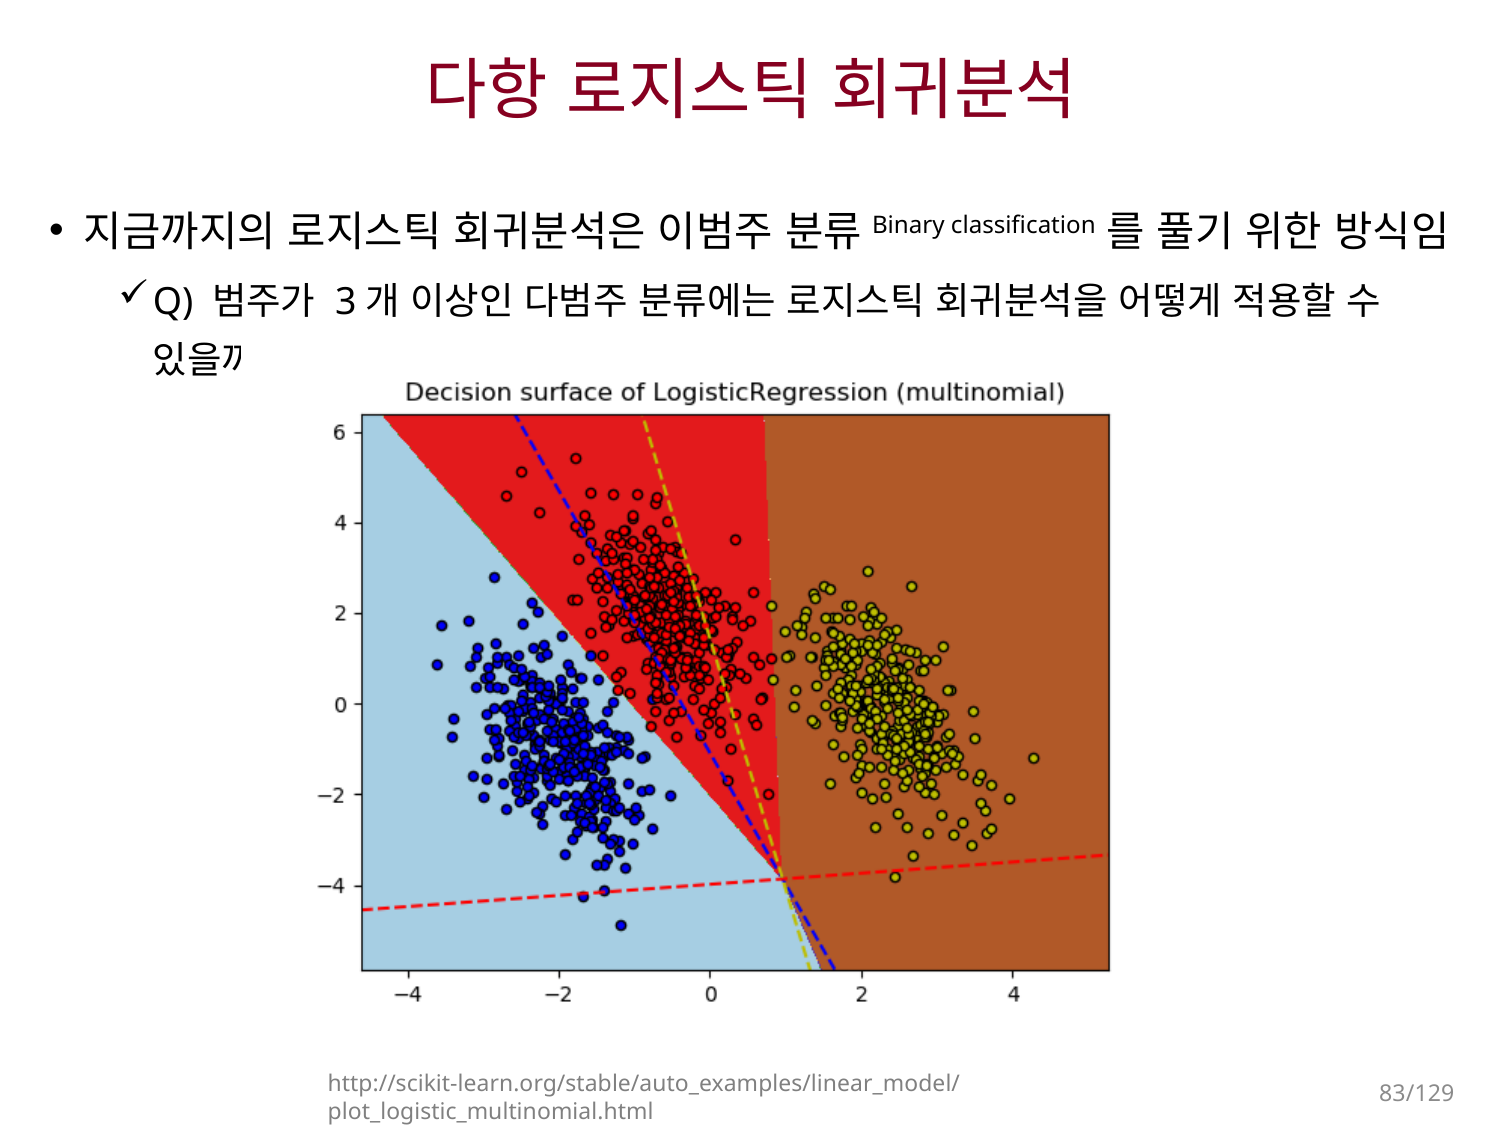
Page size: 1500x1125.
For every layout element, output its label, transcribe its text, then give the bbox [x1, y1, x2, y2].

picture [241, 327, 1205, 1050]
list 지금까지의 로지스틱 회귀분석은 이범주 분류Binary classification를 풀기 위한 방식임 Q) 범주가 3개 이상인 다범주 분류에는 로지스틱 회귀분석을 어떻게 적용할 수 있을까? [34, 181, 1470, 1059]
text_box http://scikit-learn.org/stable/auto_examples/linear_model/plot_logistic_multinomial.html [312, 1061, 1205, 1125]
title 다항 로지스틱 회귀분석 [34, 37, 1470, 147]
slide_number 83/129 [1131, 1071, 1470, 1116]
